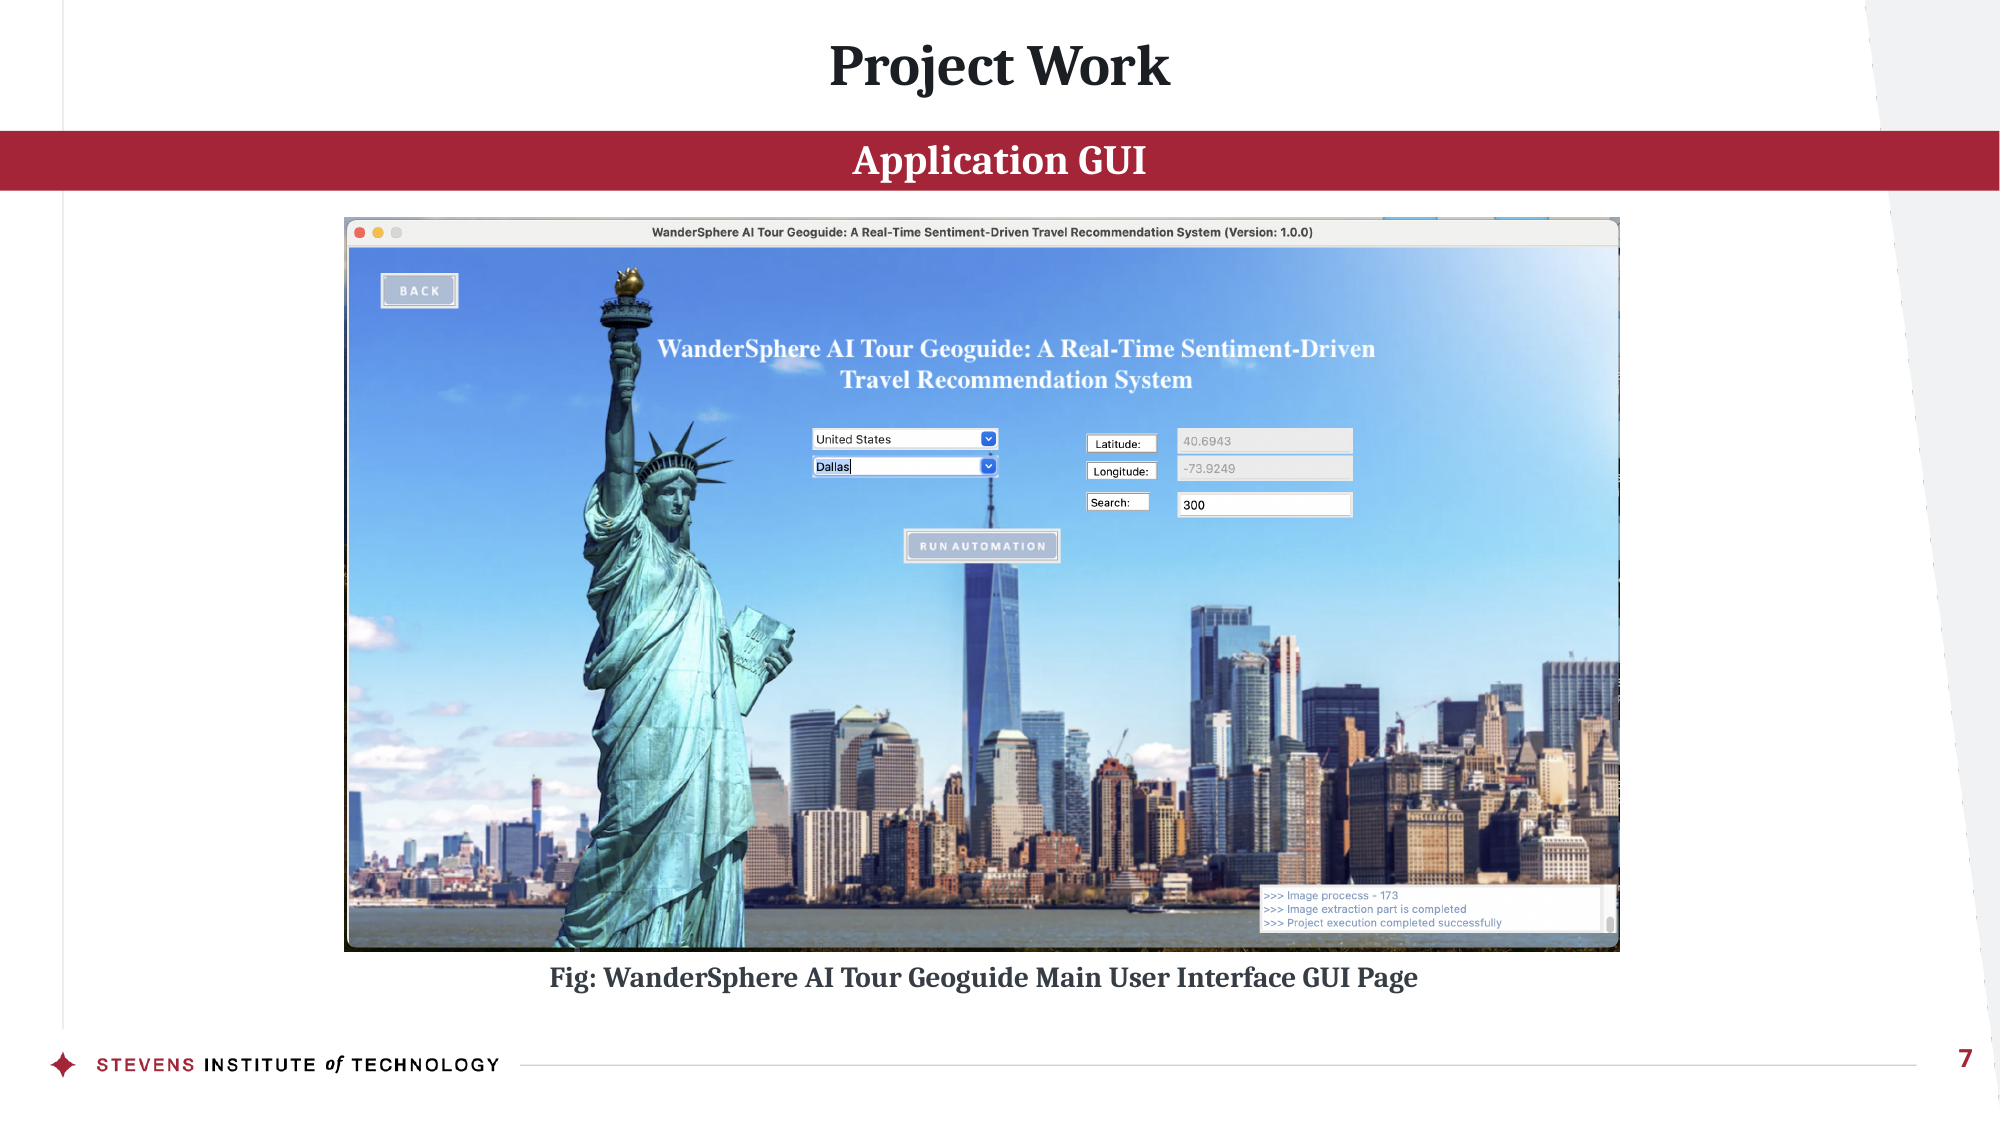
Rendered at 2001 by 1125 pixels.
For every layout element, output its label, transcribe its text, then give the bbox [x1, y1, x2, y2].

slide_number 7 [1538, 1029, 1988, 1090]
text_box Fig: WanderSphere AI Tour Geoguide Main User Interface GUI Page [534, 952, 1525, 1001]
text_box Application GUI [0, 130, 2000, 191]
title Project Work [0, 19, 2000, 126]
picture [344, 217, 1620, 952]
